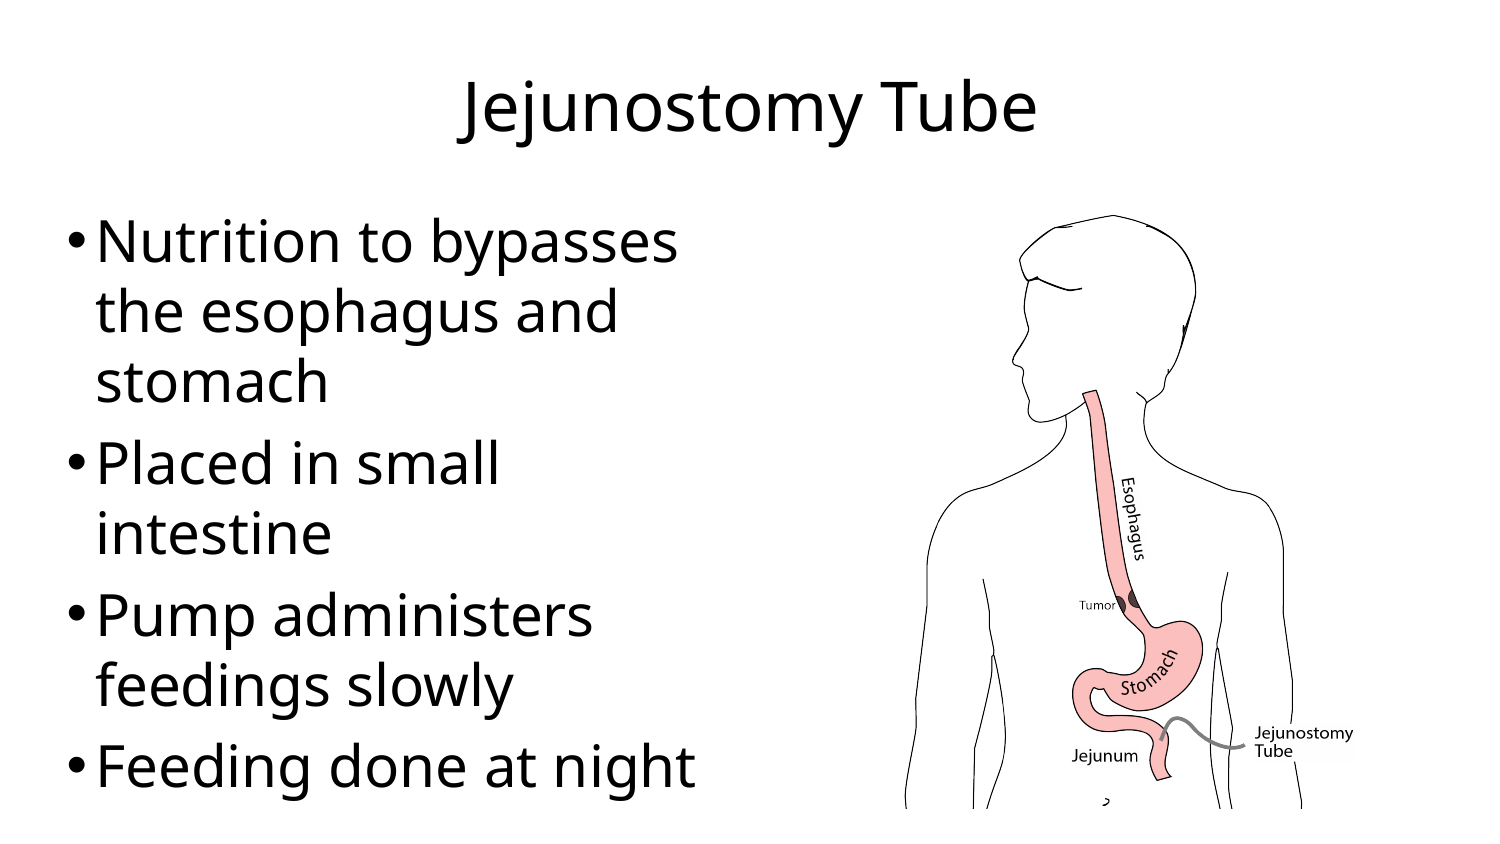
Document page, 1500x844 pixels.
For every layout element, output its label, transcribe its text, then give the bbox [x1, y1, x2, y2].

list Nutrition to bypasses the esophagus and stomach Placed in small intestine Pump administers feedings slowly Feeding done at night [51, 196, 738, 810]
title Jejunostomy Tube [51, 33, 1451, 175]
picture [803, 195, 1403, 809]
